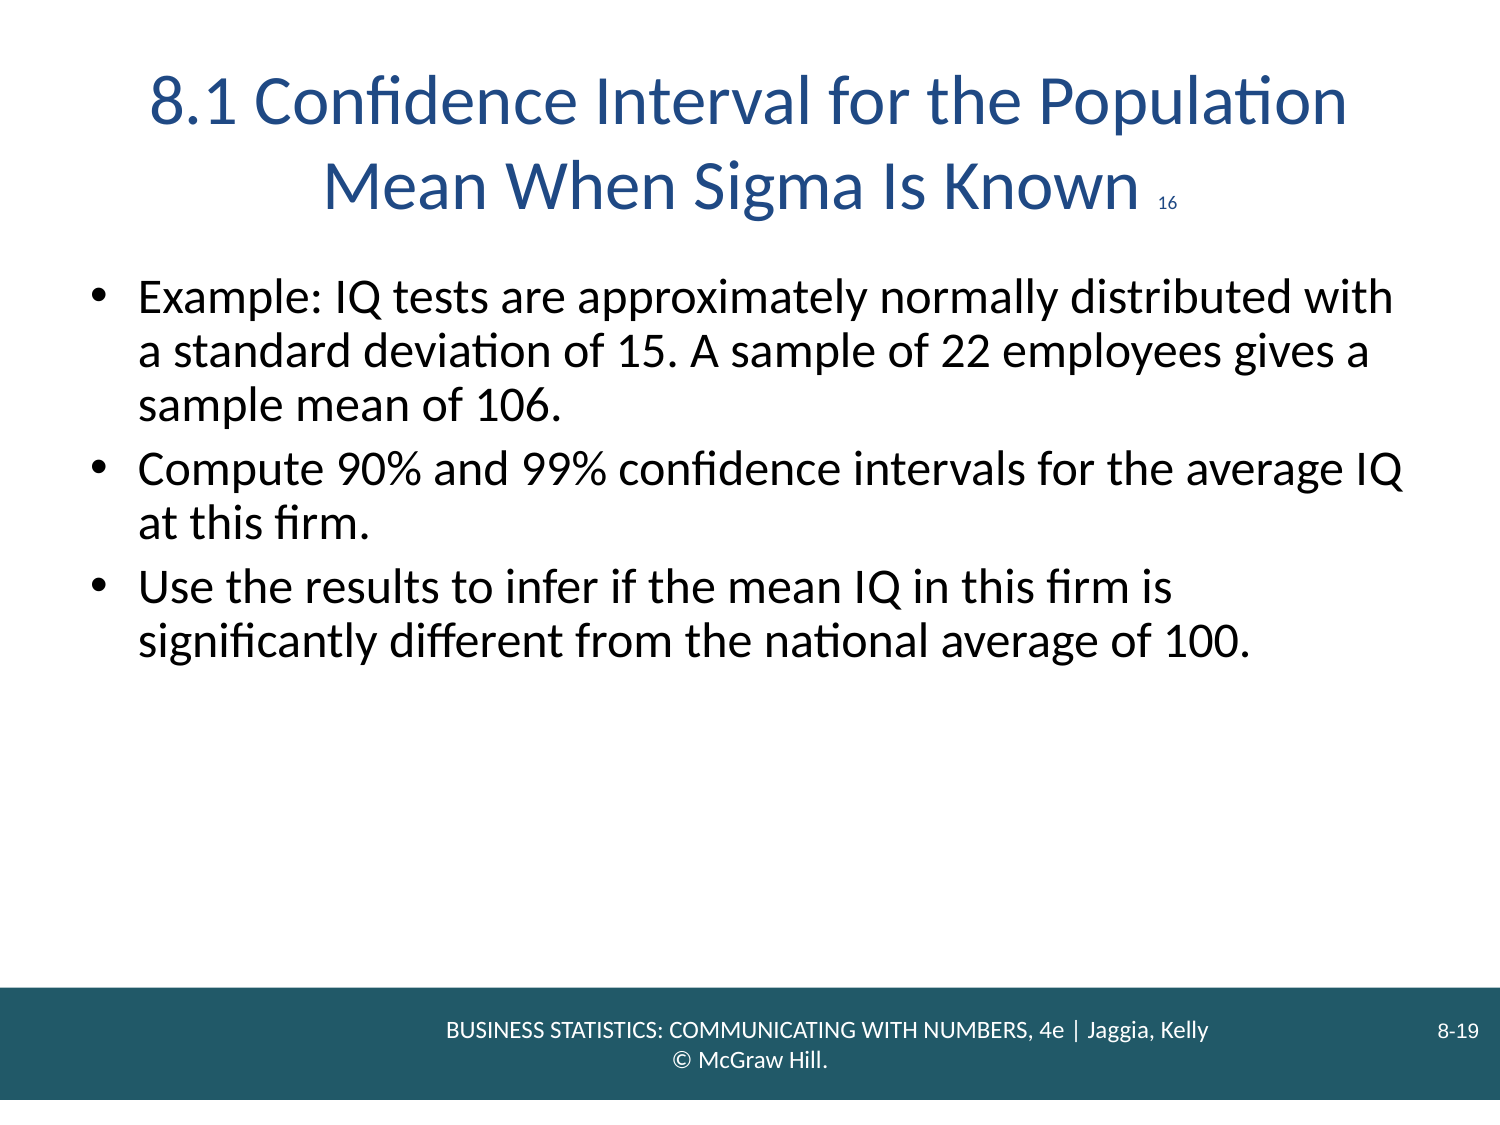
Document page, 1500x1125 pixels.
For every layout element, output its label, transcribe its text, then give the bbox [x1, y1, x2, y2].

title 8.1 Confidence Interval for the Population Mean When Sigma Is Known 16 [75, 45, 1425, 233]
list Example: I Q tests are approximately normally distributed with a standard deviation of 15. A sample of 22 employees gives a sample mean of 106. Compute 90% and 99% confidence intervals for the average I Q at this firm. Use the results to infer if the mean I Q in this firm is significantly different from the national average of 100. [75, 262, 1425, 900]
